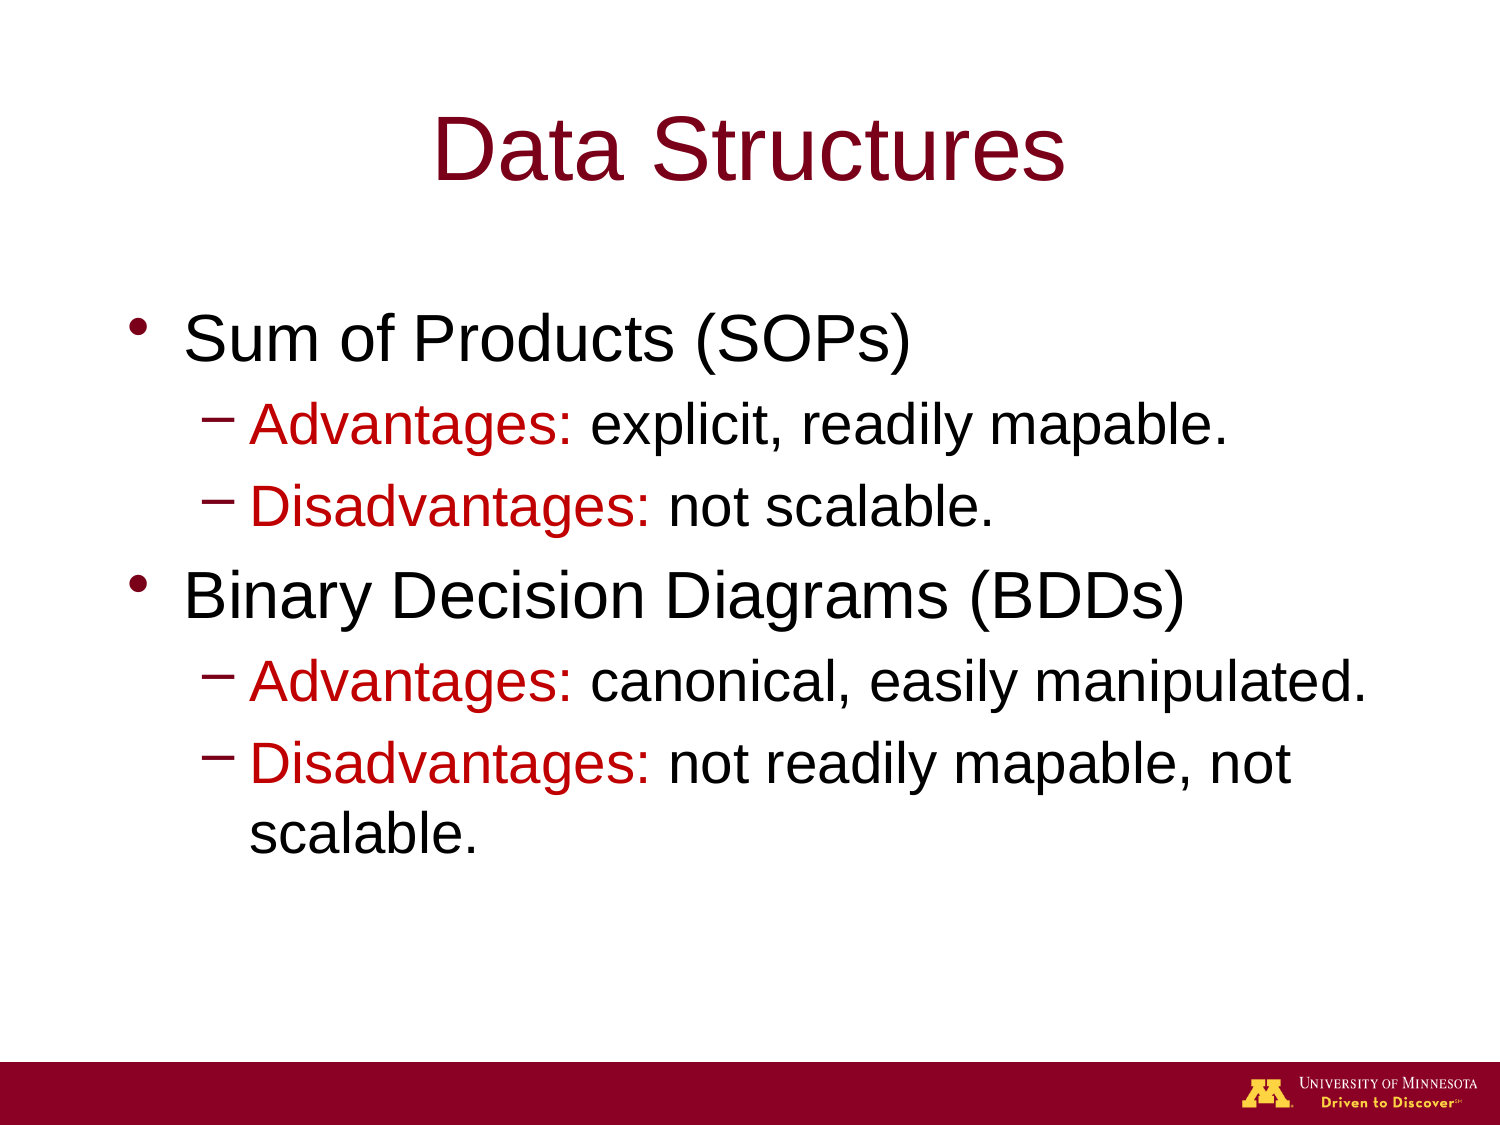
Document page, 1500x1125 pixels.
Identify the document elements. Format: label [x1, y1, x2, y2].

picture [0, 1062, 1500, 1125]
title [112, 49, 1388, 238]
list [112, 287, 1451, 938]
